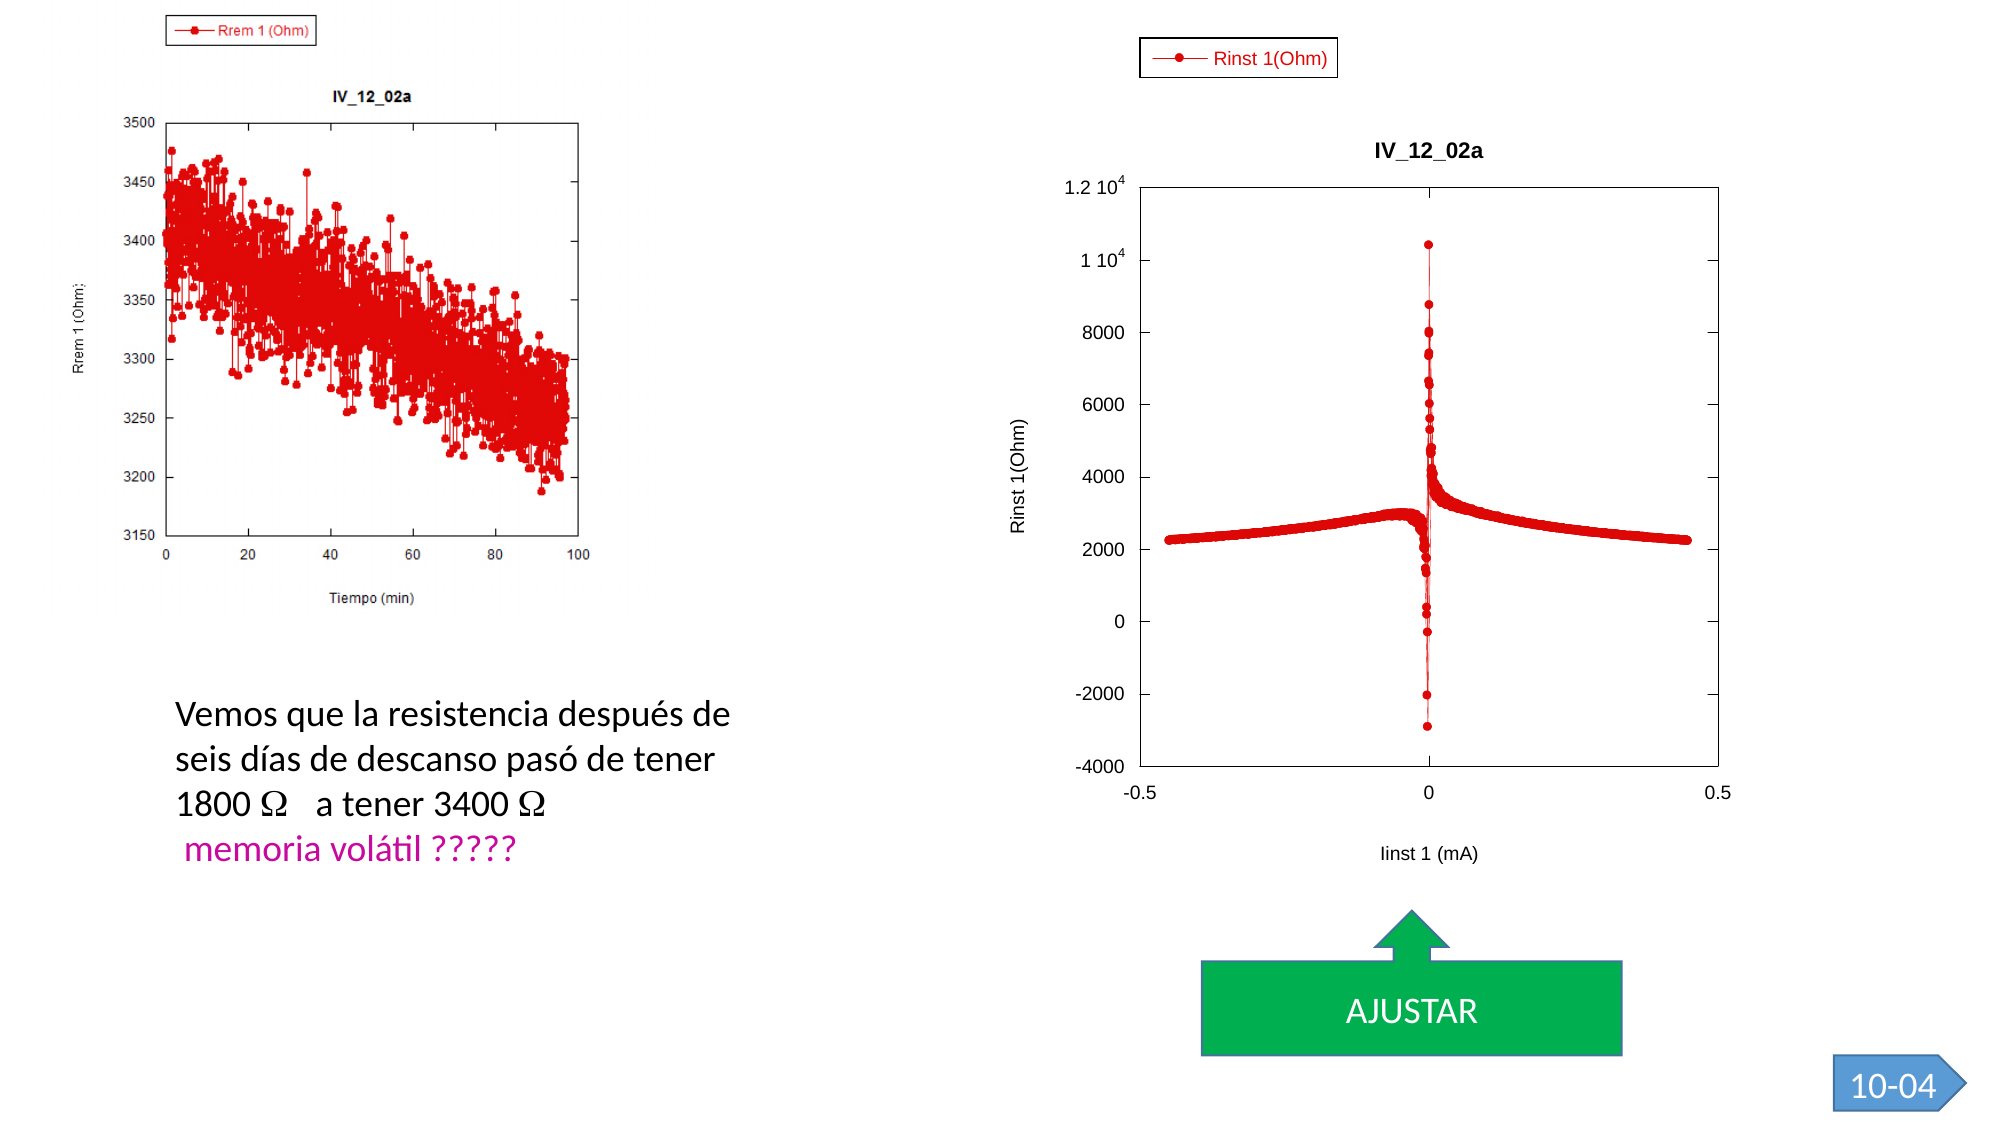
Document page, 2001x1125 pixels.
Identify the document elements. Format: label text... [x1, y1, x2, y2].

picture [42, 0, 660, 618]
text_box AJUSTAR [1200, 909, 1623, 1057]
text_box 10-04 [1832, 1054, 1968, 1112]
picture [998, 30, 1741, 874]
text_box Vemos que la resistencia después de seis días de descanso pasó de tener 1800  a tener 3400  memoria volátil ????? [160, 681, 771, 876]
